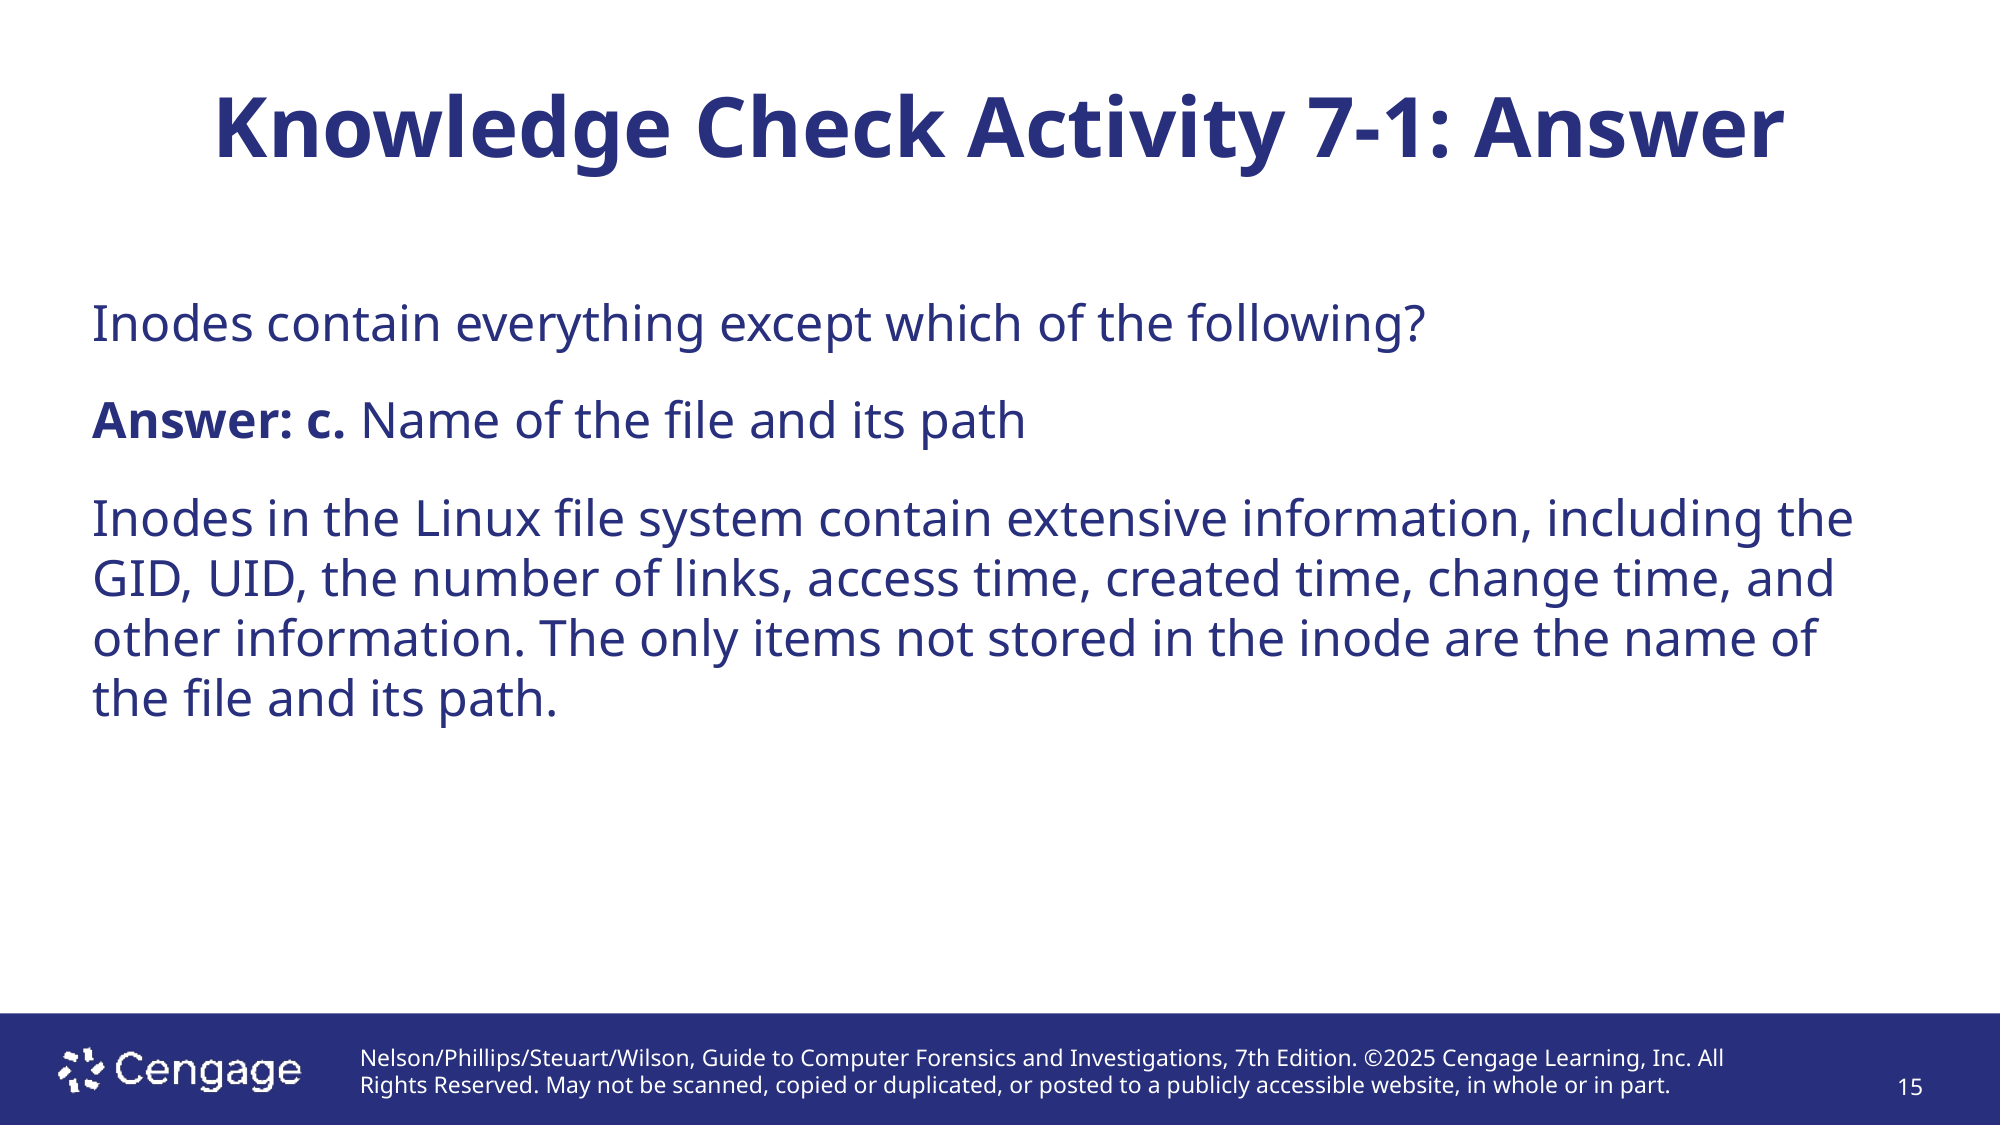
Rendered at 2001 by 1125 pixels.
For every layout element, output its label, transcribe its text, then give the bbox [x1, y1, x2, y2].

list Inodes contain everything except which of the following? Answer: c. Name of the file and its path Inodes in the Linux file system contain extensive information, including the GID, UID, the number of links, access time, created time, change time, and other information. The only items not stored in the inode are the name of the file and its path. [77, 283, 1923, 714]
picture [30, 1020, 329, 1121]
title Knowledge Check Activity 7-1: Answer [78, 77, 1923, 278]
